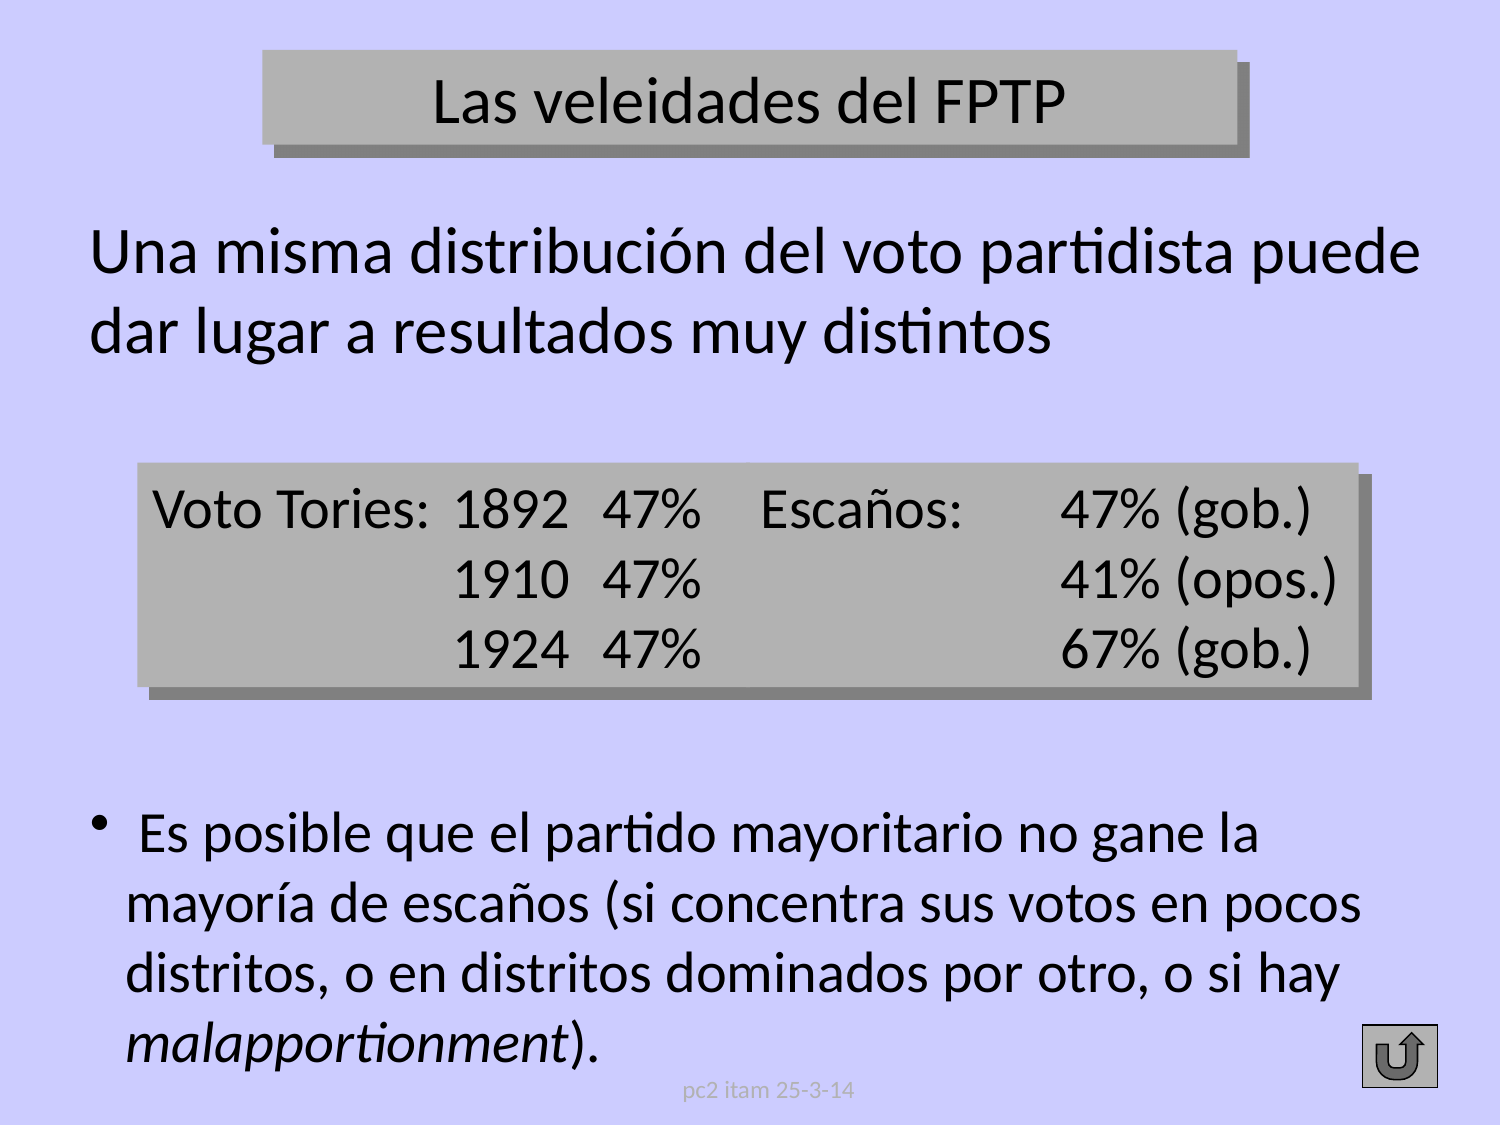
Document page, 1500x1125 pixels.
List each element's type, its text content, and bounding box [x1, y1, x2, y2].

text_box Escaños: 47% (gob.) 41% (opos.) 67% (gob.) [746, 462, 1359, 688]
text_box Las veleidades del FPTP [262, 49, 1238, 145]
text_box Voto Tories: 1892 47% 1910 47% 1924 47% [137, 462, 746, 688]
text_box [1362, 1024, 1438, 1088]
text_box Es posible que el partido mayoritario no gane la mayoría de escaños (si concentra sus votos en pocos distritos, o en distritos dominados por otro, o si hay malapportionment). [74, 787, 1438, 1082]
text_box Una misma distribución del voto partidista puede dar lugar a resultados muy distintos [74, 199, 1438, 375]
